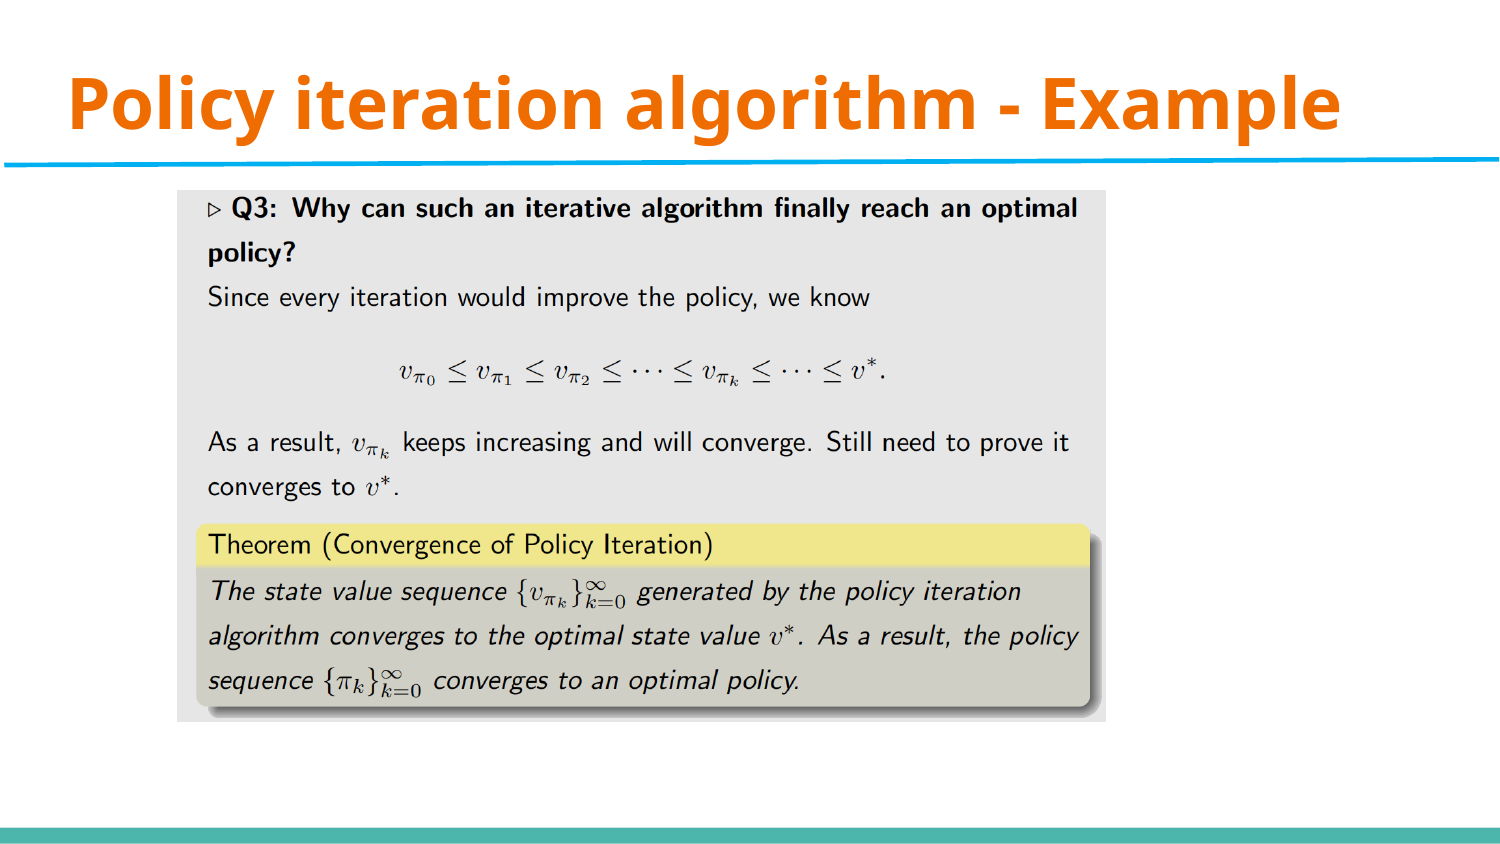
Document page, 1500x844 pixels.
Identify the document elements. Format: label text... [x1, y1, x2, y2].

picture [176, 189, 1107, 722]
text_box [3, 159, 1500, 166]
title Policy iteration algorithm - Example [51, 43, 1449, 157]
